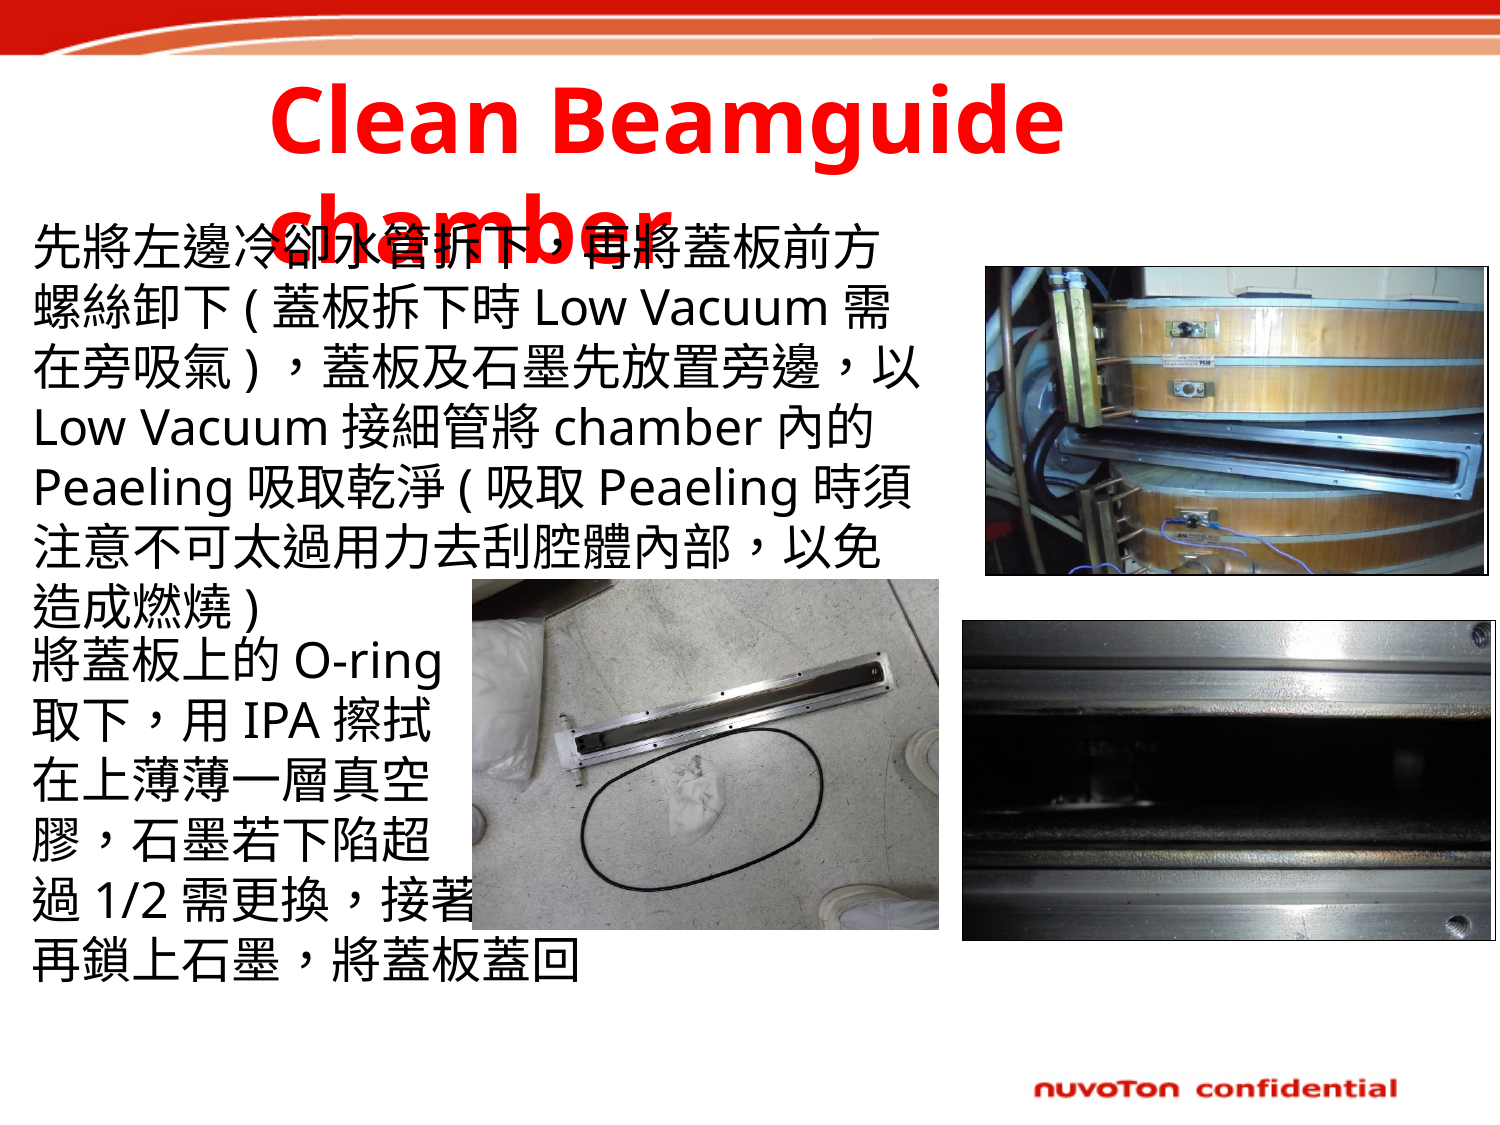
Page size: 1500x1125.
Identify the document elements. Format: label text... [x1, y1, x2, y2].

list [962, 620, 1496, 941]
text_box 將蓋板上的O-ring 取下，用IPA擦拭 在上薄薄一層真空 膠，石墨若下陷超 過1/2需更換，接著 再鎖上石墨，將蓋板蓋回 [16, 620, 951, 996]
text_box 先將左邊冷卻水管拆下，再將蓋板前方螺絲卸下(蓋板拆下時Low Vacuum需在旁吸氣)，蓋板及石墨先放置旁邊，以Low Vacuum接細管將chamber內的Peaeling吸取乾淨(吸取Peaeling時須注意不可太過用力去刮腔體內部，以免造成燃燒) [17, 207, 939, 620]
picture [0, 0, 1500, 1125]
text_box Clean Beamguide chamber [252, 54, 1248, 290]
